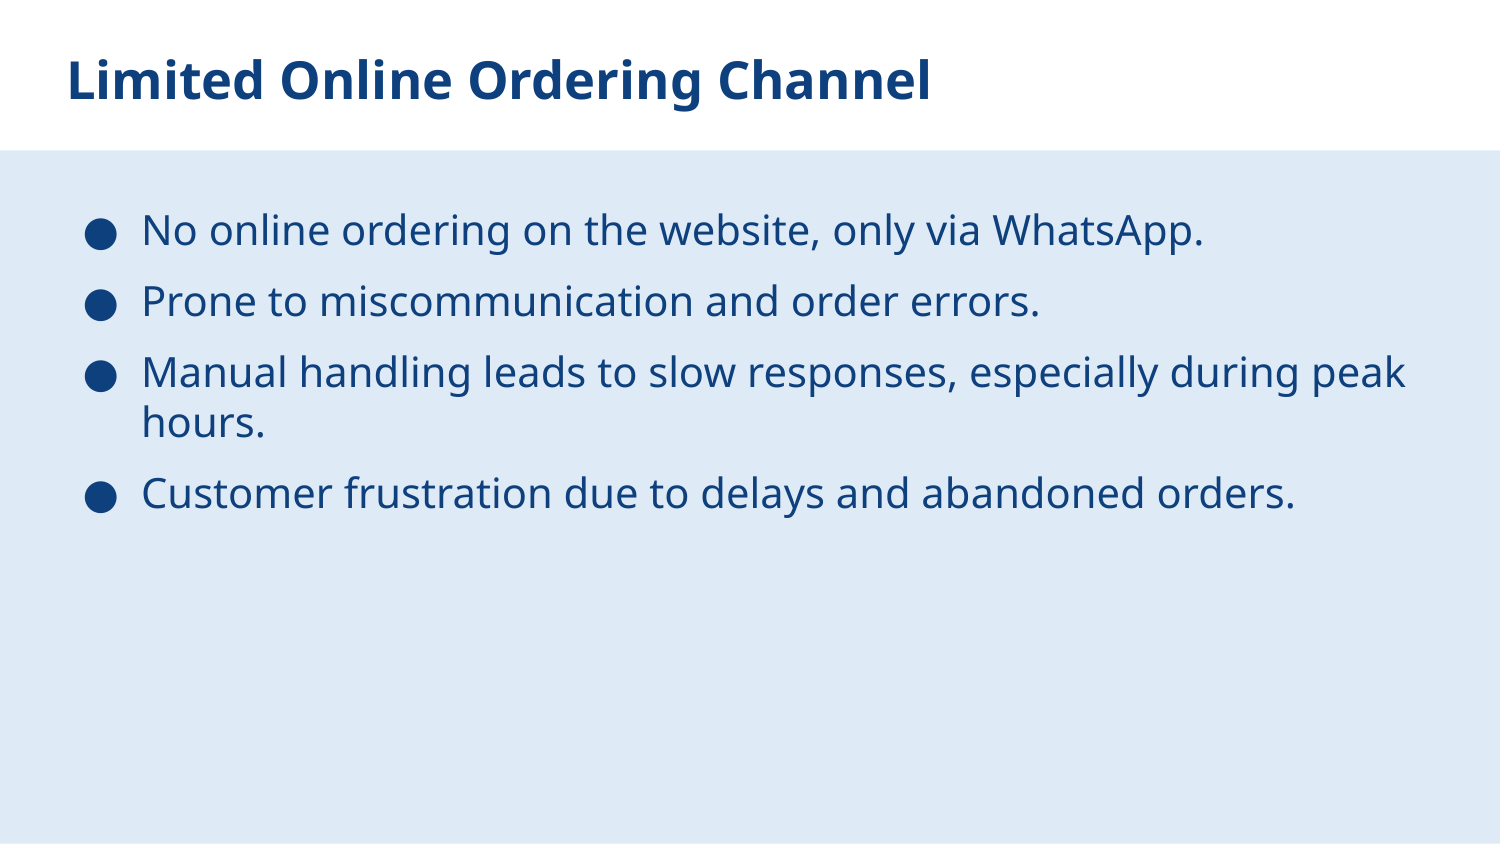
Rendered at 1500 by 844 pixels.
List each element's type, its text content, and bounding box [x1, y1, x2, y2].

text_box [0, 150, 1500, 844]
list No online ordering on the website, only via WhatsApp. Prone to miscommunication and order errors. Manual handling leads to slow responses, especially during peak hours. Customer frustration due to delays and abandoned orders. [51, 189, 1449, 750]
title Limited Online Ordering Channel [51, 31, 1449, 126]
